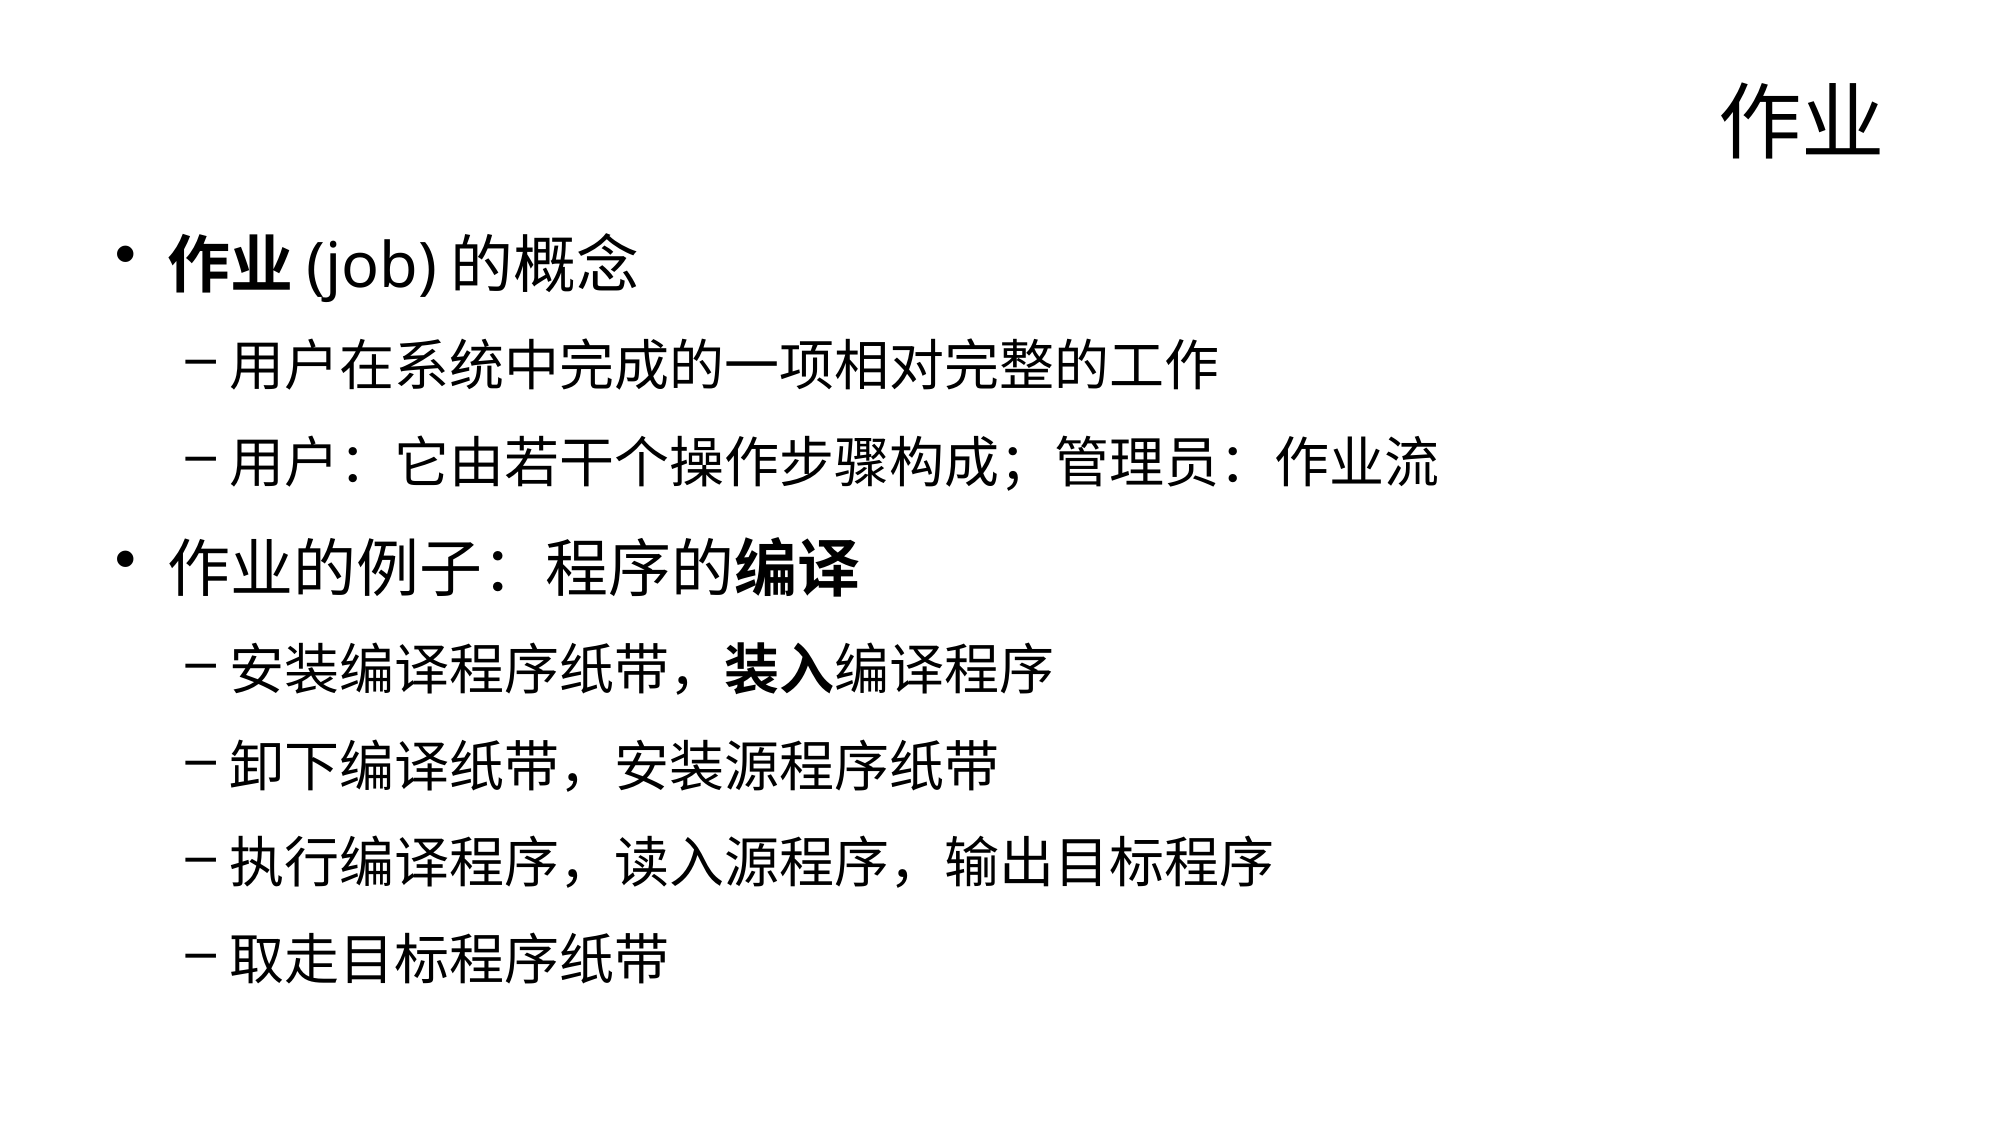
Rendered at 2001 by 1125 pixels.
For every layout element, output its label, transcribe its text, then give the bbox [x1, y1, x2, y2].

list 作业(job)的概念 用户在系统中完成的一项相对完整的工作 用户：它由若干个操作步骤构成；管理员：作业流 作业的例子：程序的编译 安装编译程序纸带，装入编译程序 卸下编译纸带，安装源程序纸带 执行编译程序，读入源程序，输出目标程序 取走目标程序纸带 [99, 193, 1901, 1006]
title 作业 [99, 44, 1901, 193]
